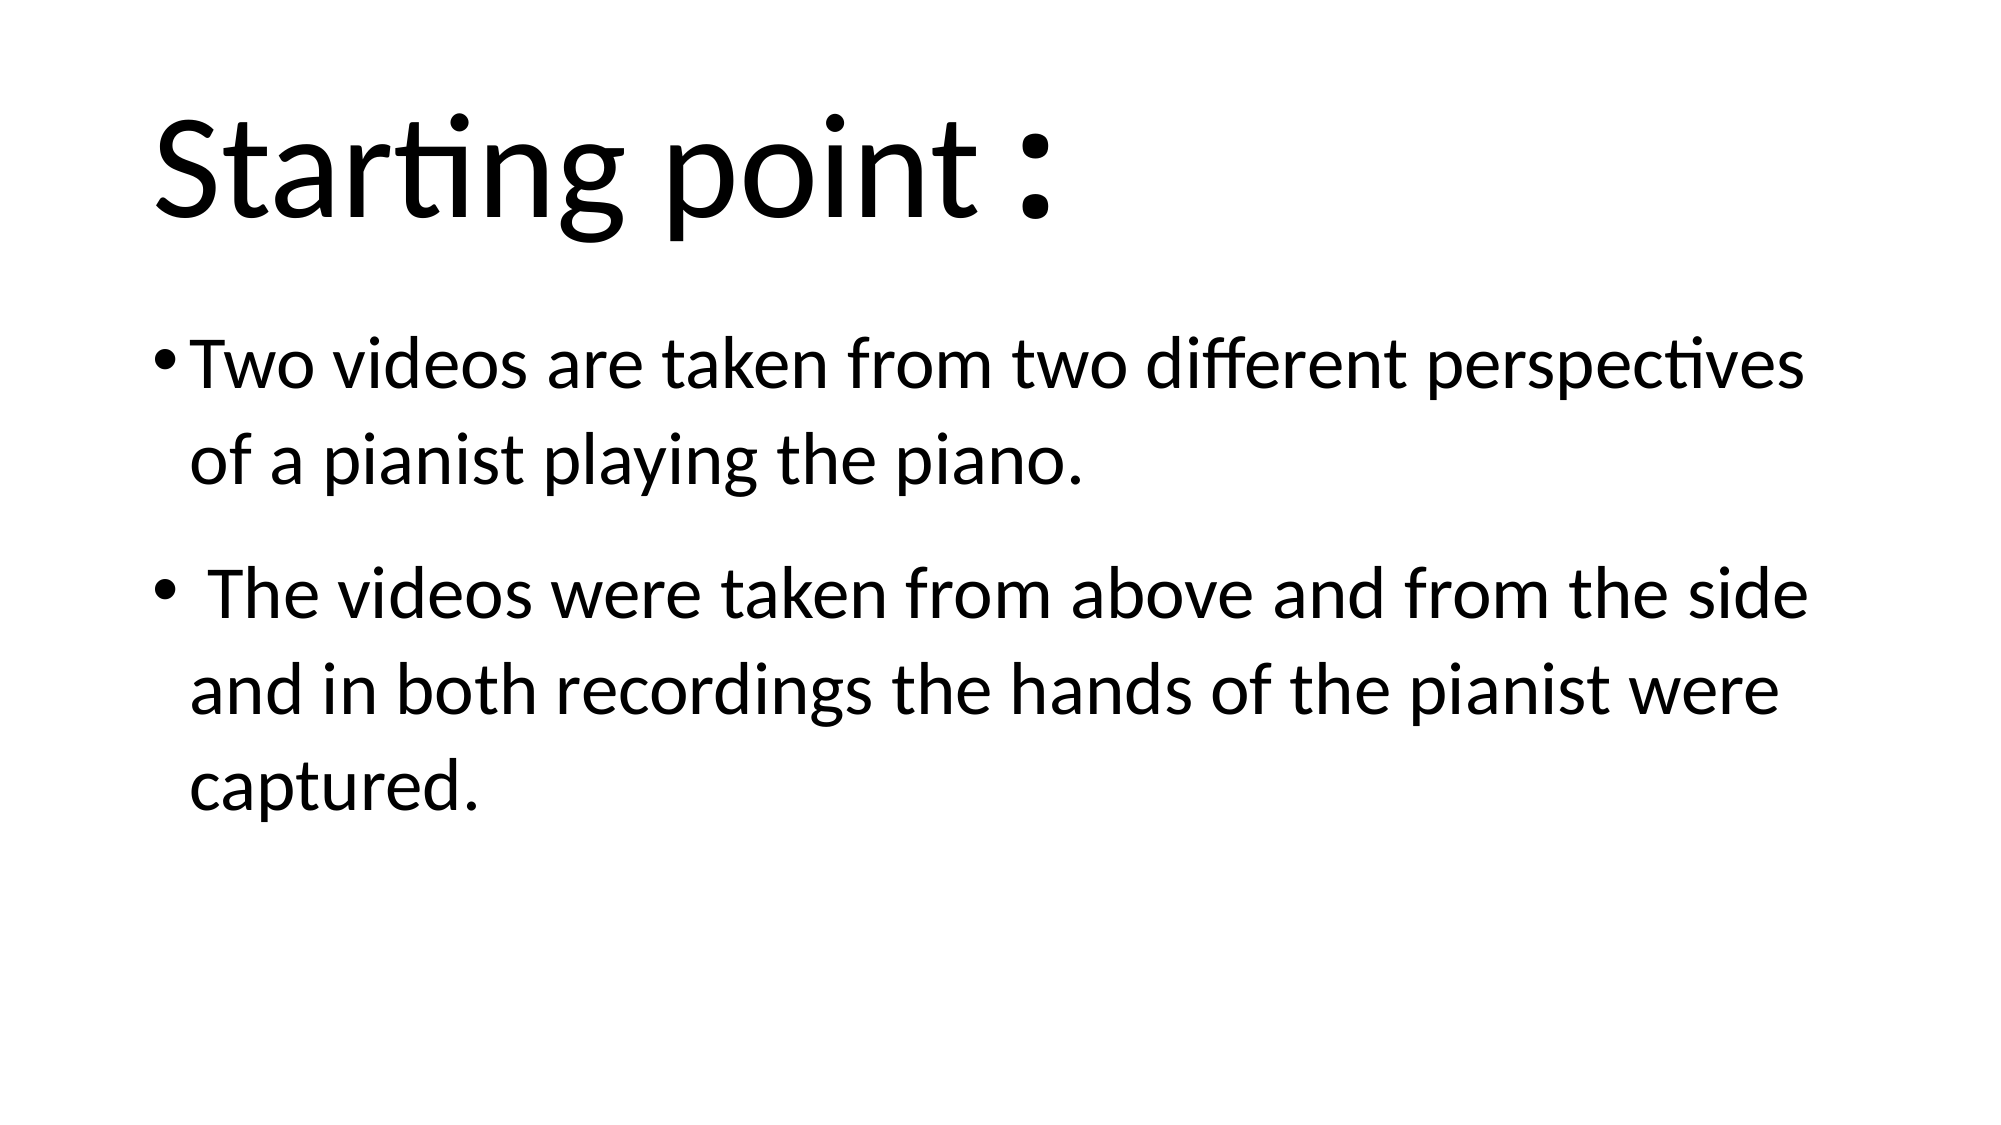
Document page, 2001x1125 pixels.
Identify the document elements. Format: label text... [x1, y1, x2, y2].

title Starting point : [137, 59, 1863, 278]
list Two videos are taken from two different perspectives of a pianist playing the piano. The videos were taken from above and from the side and in both recordings the hands of the pianist were captured. [137, 299, 1863, 1014]
